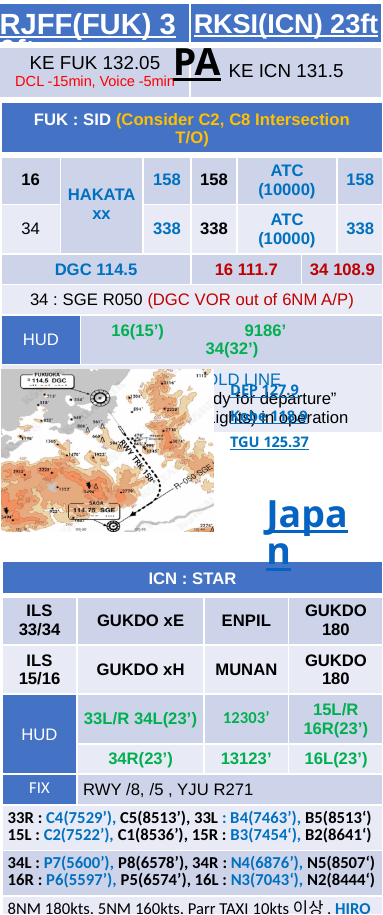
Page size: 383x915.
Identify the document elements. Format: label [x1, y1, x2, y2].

table_cell [3, 598, 76, 644]
table_cell [289, 695, 382, 743]
picture [0, 369, 214, 532]
table_cell [144, 158, 190, 204]
table_cell [3, 897, 382, 914]
table_header [0, 4, 189, 42]
table_cell [2, 316, 80, 364]
table_cell [2, 205, 60, 253]
table_cell [289, 745, 382, 773]
table_cell [192, 205, 236, 253]
table_cell [144, 205, 190, 253]
table_cell [192, 158, 236, 204]
table_header [2, 103, 382, 152]
table_cell [238, 205, 336, 253]
table_cell [302, 255, 382, 284]
table_cell [0, 48, 189, 97]
table_header [191, 4, 381, 42]
table_cell [2, 158, 60, 204]
text_box [143, 37, 250, 89]
table_cell [2, 255, 190, 284]
table_cell [205, 646, 288, 693]
table_cell [289, 646, 382, 693]
table_cell [238, 158, 336, 204]
table_cell [191, 48, 381, 97]
table_cell [205, 695, 288, 743]
table_cell [338, 205, 382, 253]
text_box [215, 365, 382, 457]
table_cell [192, 255, 301, 284]
table_cell [78, 695, 203, 743]
table_cell [78, 745, 203, 773]
table_cell [3, 646, 76, 693]
table_cell [2, 365, 215, 432]
table_cell [61, 158, 142, 253]
table_cell [289, 598, 382, 644]
table_cell [81, 316, 382, 364]
table_cell [78, 775, 382, 804]
text_box [266, 489, 372, 541]
table_cell [205, 745, 288, 773]
table_cell [3, 775, 76, 804]
table_cell [205, 598, 288, 644]
table_cell [3, 695, 76, 773]
table_cell [3, 851, 382, 895]
table_cell [3, 806, 382, 850]
table_cell [2, 285, 382, 314]
table_cell [78, 646, 203, 693]
table_cell [78, 598, 203, 644]
table_header [3, 562, 382, 593]
table_cell [338, 158, 382, 204]
